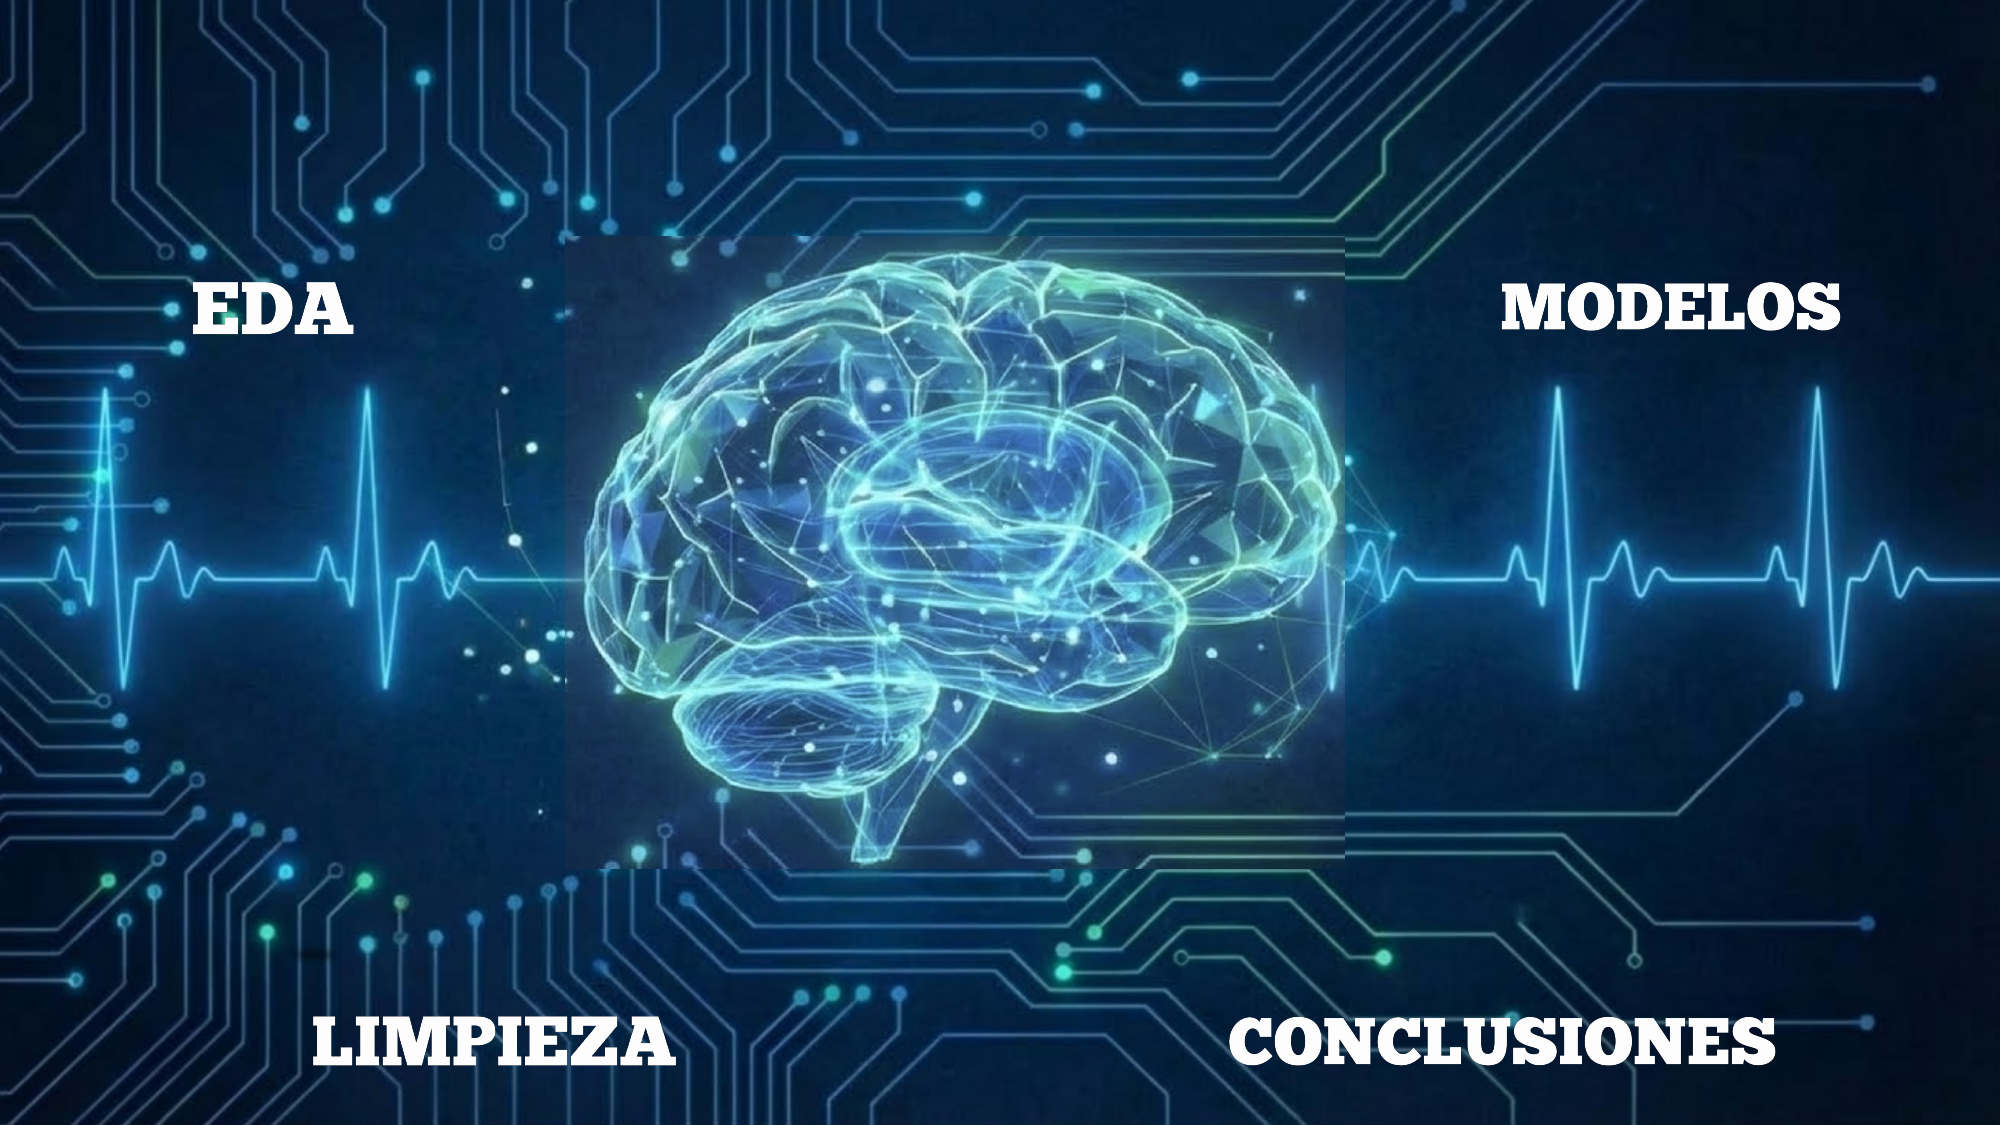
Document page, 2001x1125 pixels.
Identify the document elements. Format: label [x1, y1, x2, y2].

list [0, 0, 2000, 1125]
